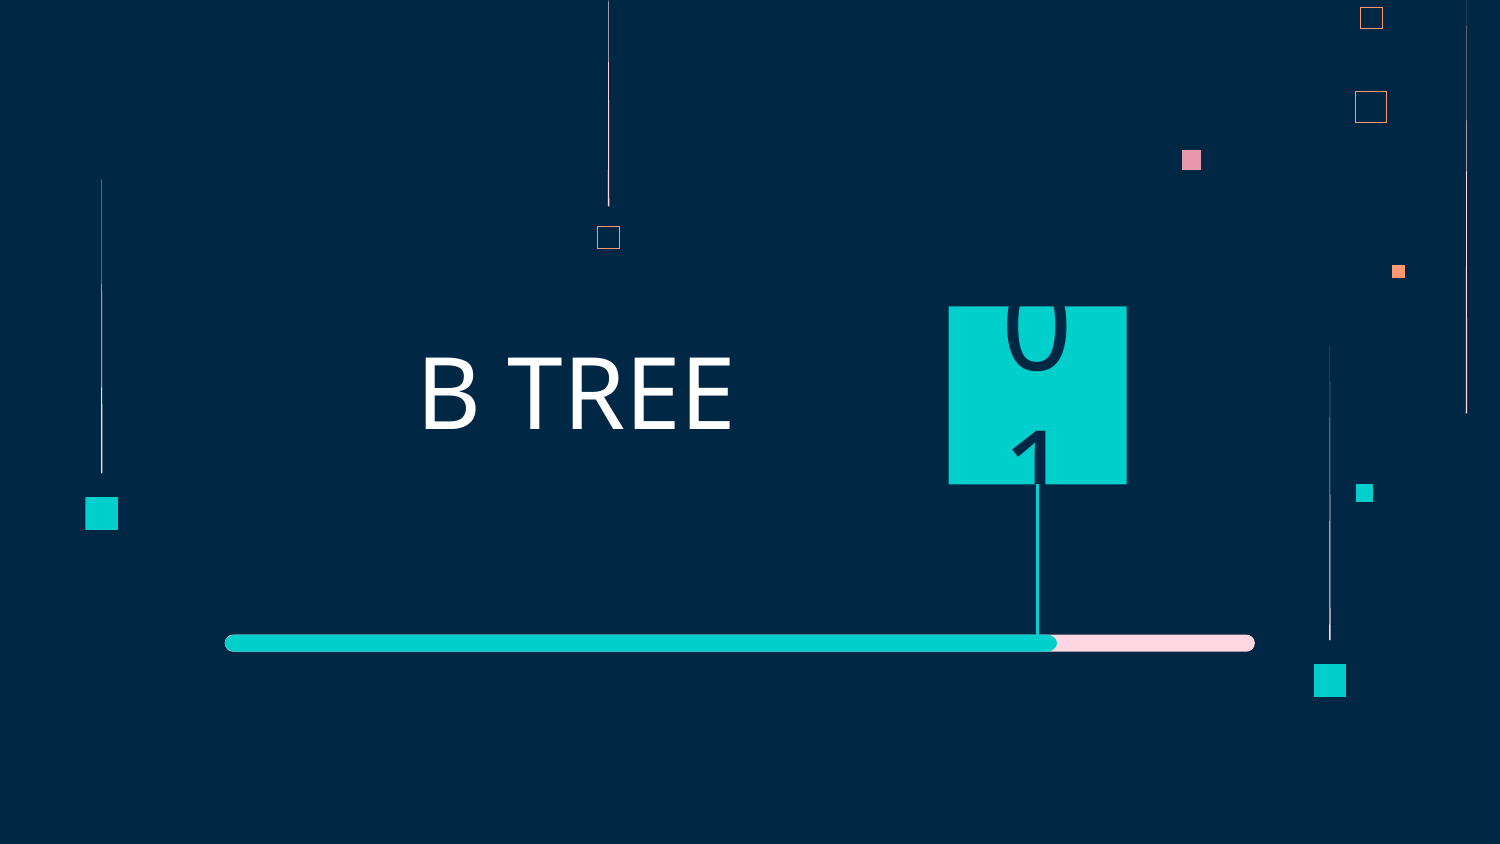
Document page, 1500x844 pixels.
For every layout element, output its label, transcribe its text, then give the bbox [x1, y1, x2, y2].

text_box [1049, 634, 1255, 652]
text_box [948, 306, 1127, 485]
title 01 [957, 348, 1119, 443]
text_box [224, 634, 1058, 652]
title B TREE [361, 326, 792, 465]
